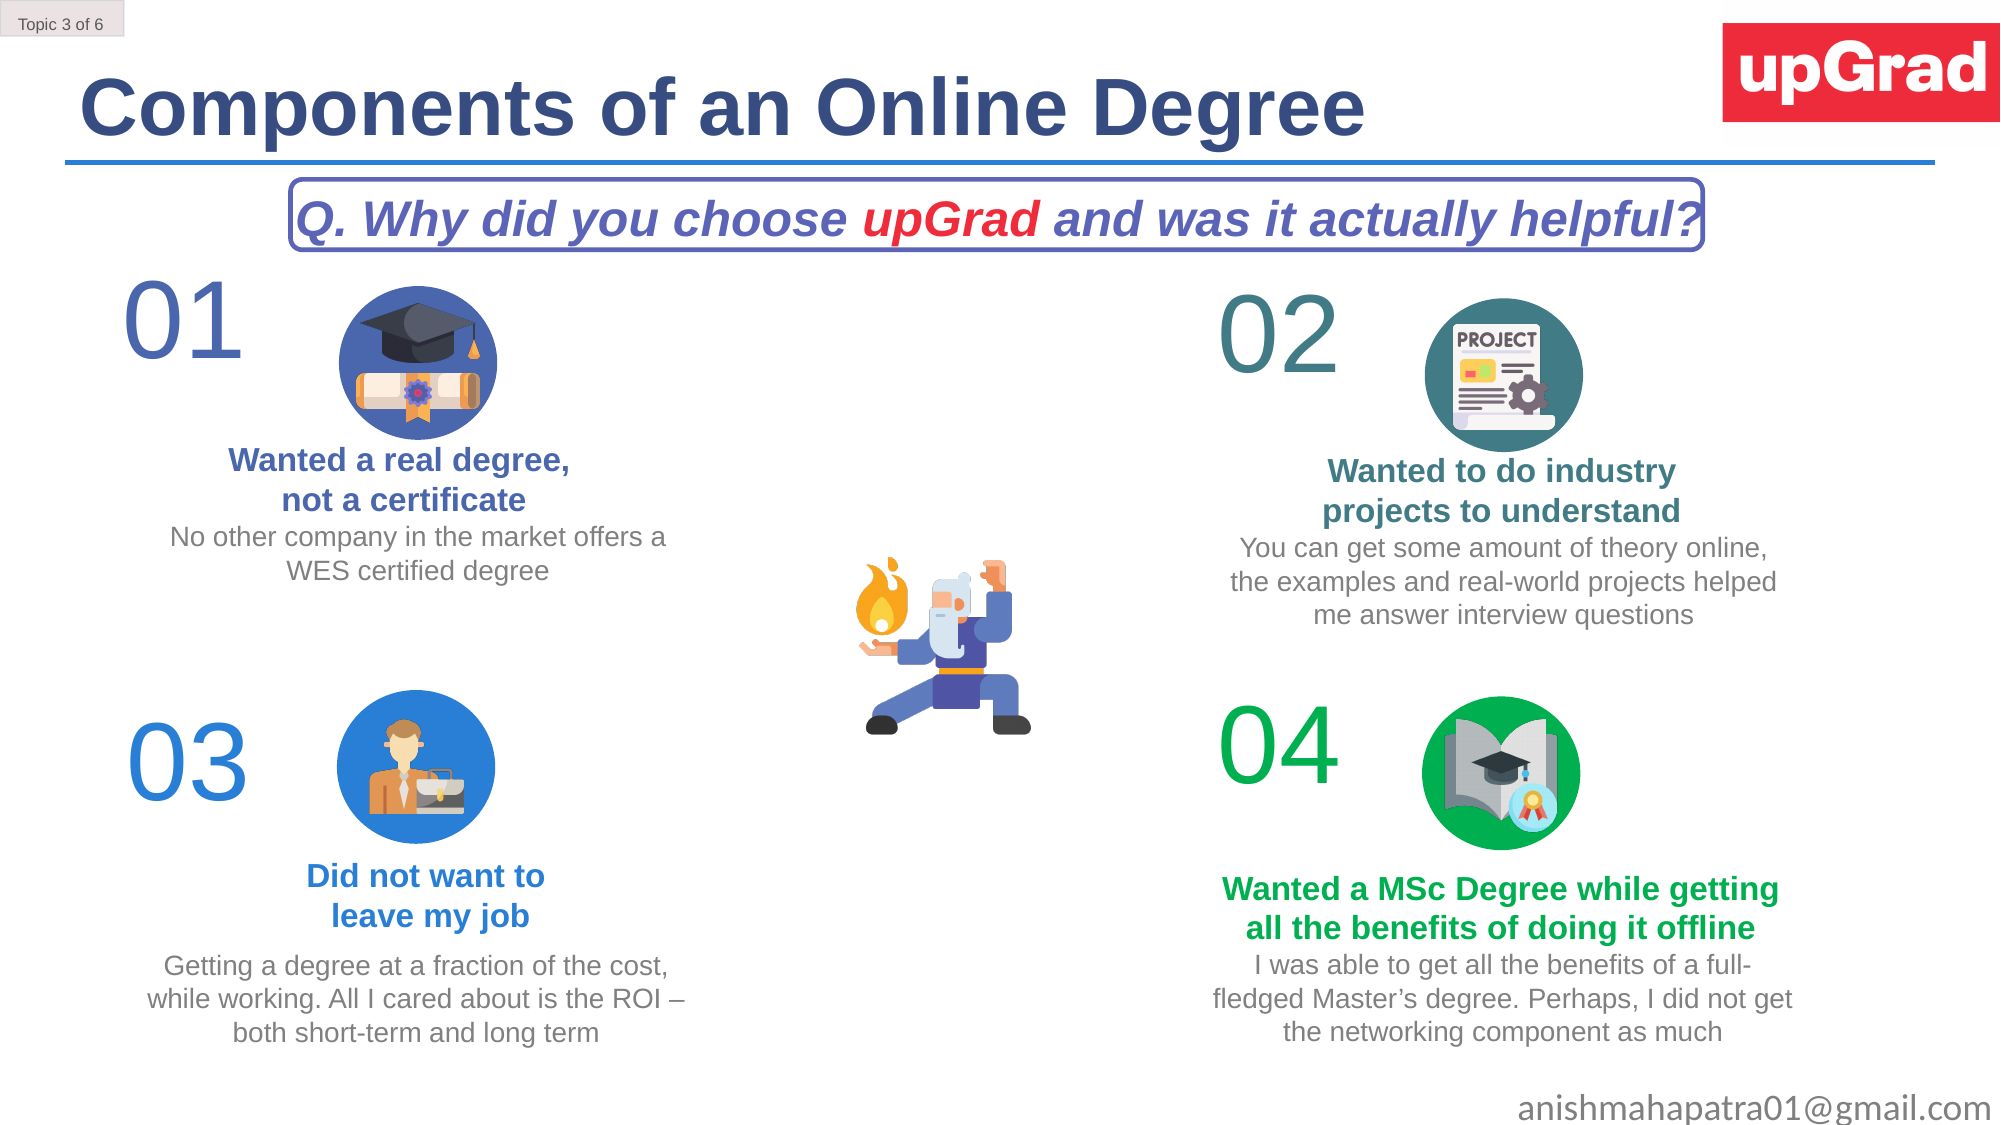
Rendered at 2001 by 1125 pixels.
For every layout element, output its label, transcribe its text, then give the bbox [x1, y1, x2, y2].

text_box Components of an Online Degree [65, 46, 1757, 159]
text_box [110, 247, 698, 587]
picture [1722, 0, 2000, 146]
picture [842, 544, 1045, 747]
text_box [1207, 672, 1797, 1049]
text_box Topic 3 of 6 [3, 0, 124, 42]
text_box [1216, 261, 1788, 631]
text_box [277, 179, 1723, 256]
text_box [121, 689, 740, 1049]
